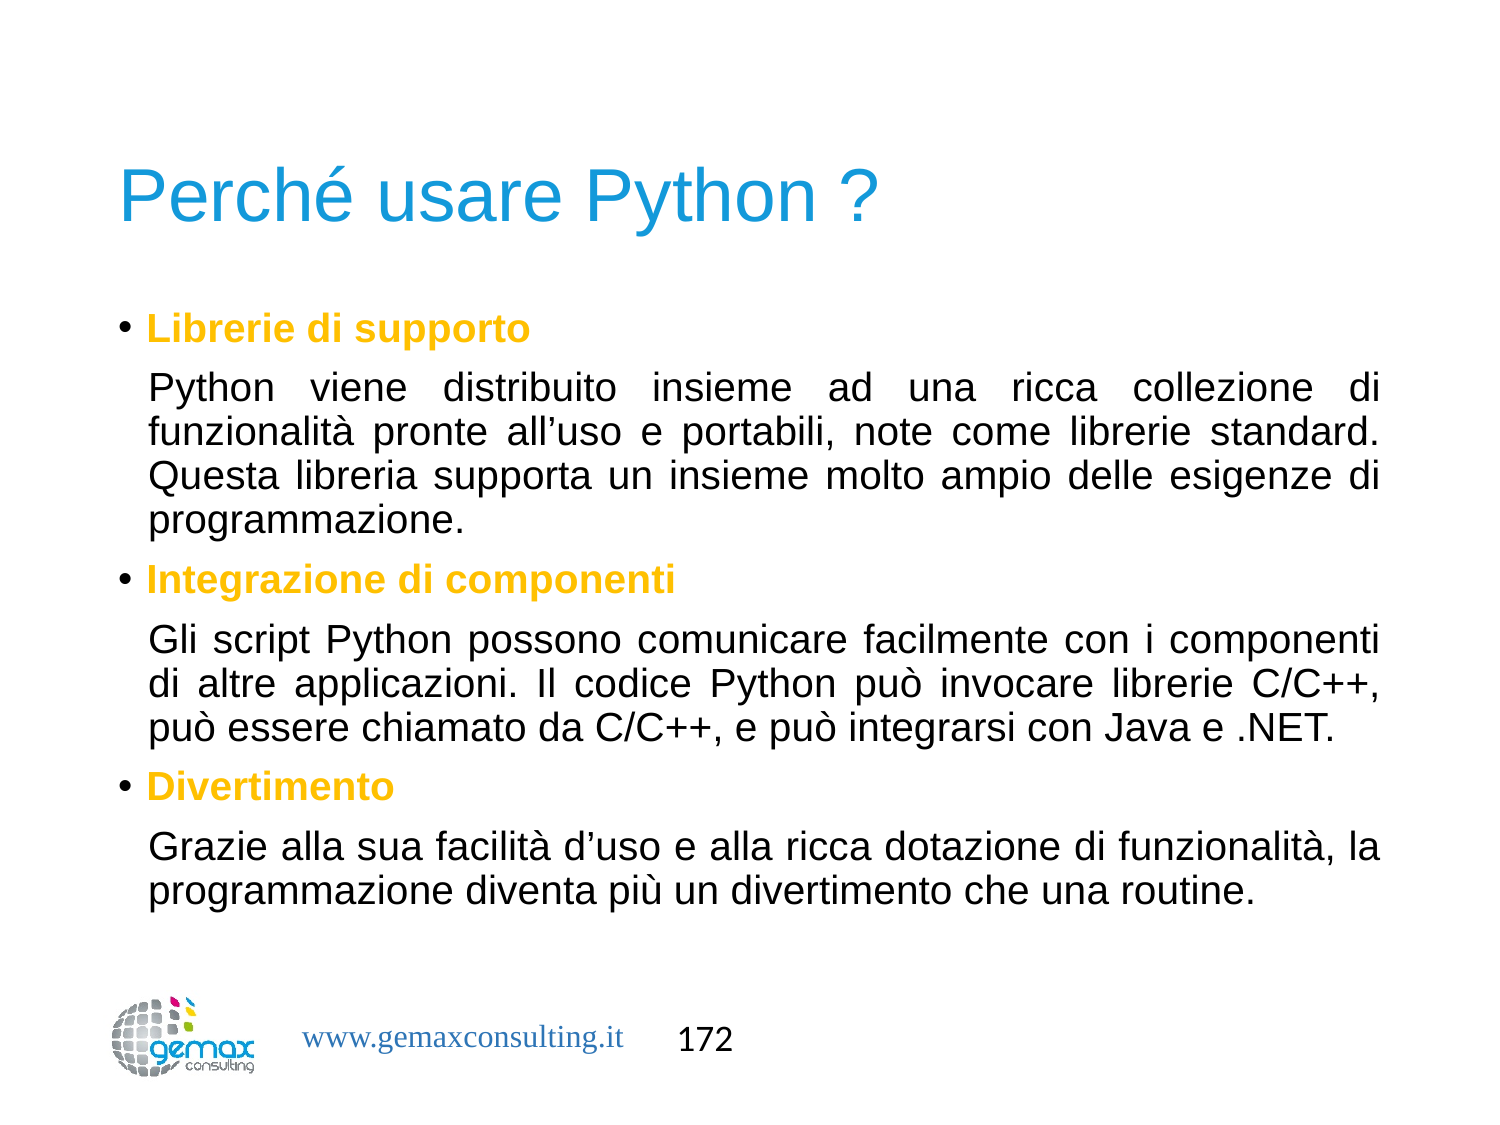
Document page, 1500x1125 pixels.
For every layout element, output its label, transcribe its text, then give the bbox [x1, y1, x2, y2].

slide_number 172 [661, 1006, 793, 1067]
list Librerie di supporto Python viene distribuito insieme ad una ricca collezione di funzionalità pronte all’uso e portabili, note come librerie standard. Questa libreria supporta un insieme molto ampio delle esigenze di programmazione. Integrazione di componenti Gli script Python possono comunicare facilmente con i componenti di altre applicazioni. Il codice Python può invocare librerie C/C++, può essere chiamato da C/C++, e può integrarsi con Java e .NET. Divertimento Grazie alla sua facilità d’uso e alla ricca dotazione di funzionalità, la programmazione diventa più un divertimento che una routine. [103, 299, 1397, 1014]
title Perché usare Python ? [103, 59, 1397, 278]
picture [103, 1014, 262, 1083]
